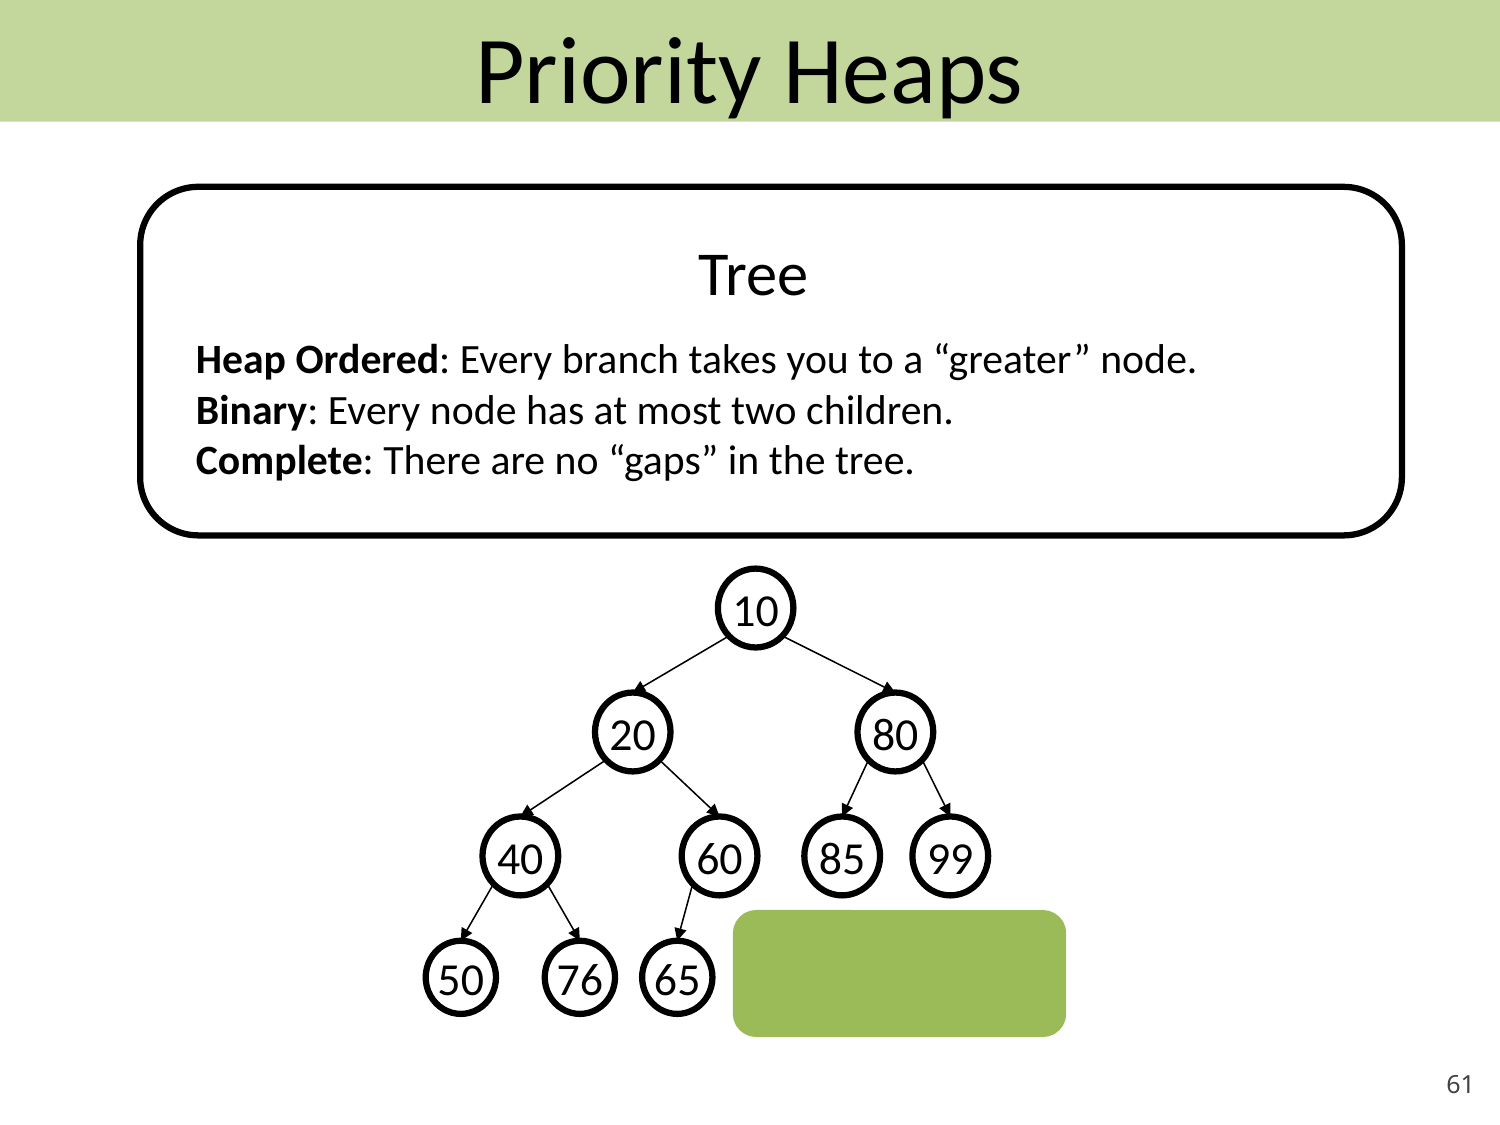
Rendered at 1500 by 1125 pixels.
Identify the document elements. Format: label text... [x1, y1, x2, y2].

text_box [782, 638, 896, 690]
text_box [735, 913, 1064, 1034]
text_box 10 [717, 568, 794, 648]
text_box 80 [857, 692, 934, 772]
text_box 85 [804, 816, 881, 896]
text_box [659, 762, 720, 814]
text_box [676, 886, 694, 938]
text_box [140, 186, 1402, 536]
text_box Priority Heaps [74, 0, 1425, 113]
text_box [921, 762, 951, 814]
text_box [520, 762, 607, 814]
text_box 20 [594, 692, 671, 772]
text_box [460, 886, 494, 938]
text_box 99 [912, 816, 989, 896]
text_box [632, 638, 730, 690]
text_box 50 [425, 941, 497, 1014]
text_box 65 [642, 941, 713, 1014]
text_box 40 [482, 816, 559, 896]
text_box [842, 762, 869, 814]
text_box 76 [544, 940, 616, 1014]
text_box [546, 886, 581, 938]
text_box 60 [681, 816, 758, 896]
